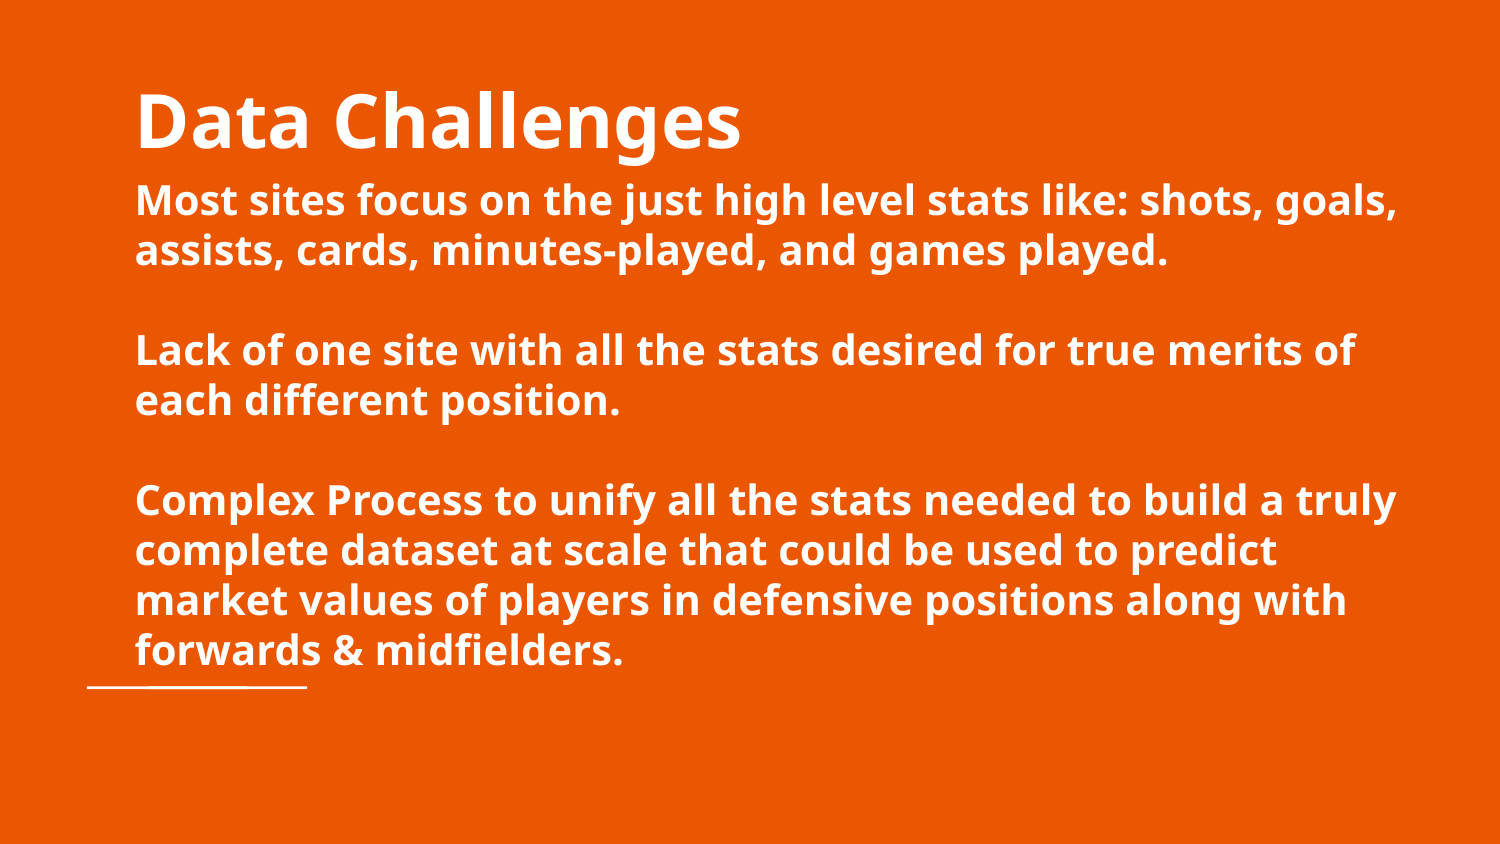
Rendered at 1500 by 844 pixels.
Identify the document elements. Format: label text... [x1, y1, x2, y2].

title Data Challenges Most sites focus on the just high level stats like: shots, goals, assists, cards, minutes-played, and games played. Lack of one site with all the stats desired for true merits of each different position. Complex Process to unify all the stats needed to build a truly complete dataset at scale that could be used to predict market values of players in defensive positions along with forwards & midfielders. [119, 129, 1439, 619]
